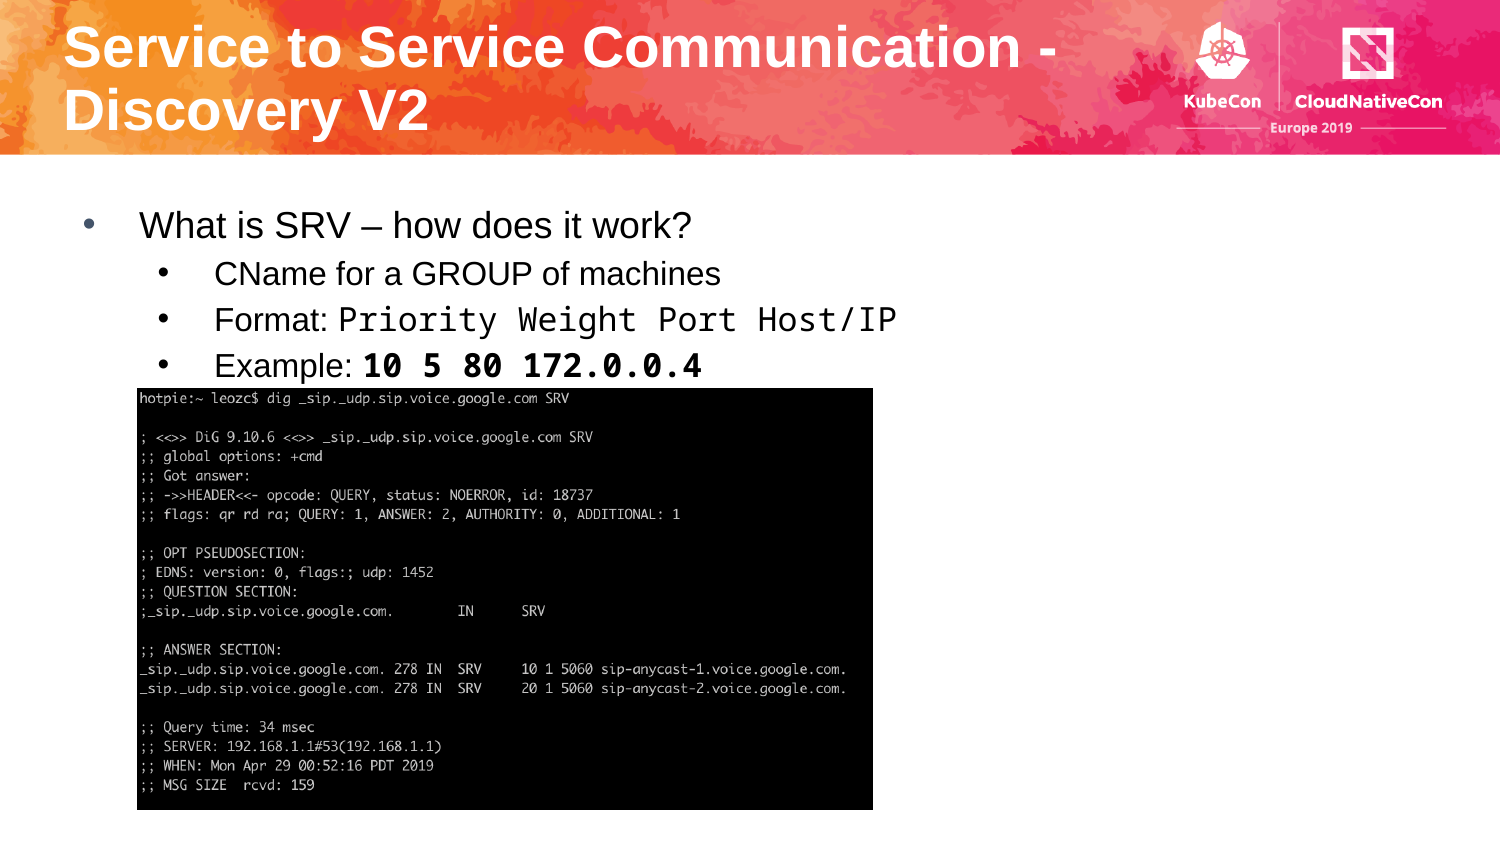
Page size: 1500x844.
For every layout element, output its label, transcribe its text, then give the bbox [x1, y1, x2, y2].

title Service to Service Communication - Discovery V2 [52, 0, 1347, 163]
picture [0, 0, 1500, 844]
list What is SRV – how does it work? CName for a GROUP of machines Format: Priority Weight Port Host/IP Example: 10 5 80 172.0.0.4 [52, 188, 1138, 809]
